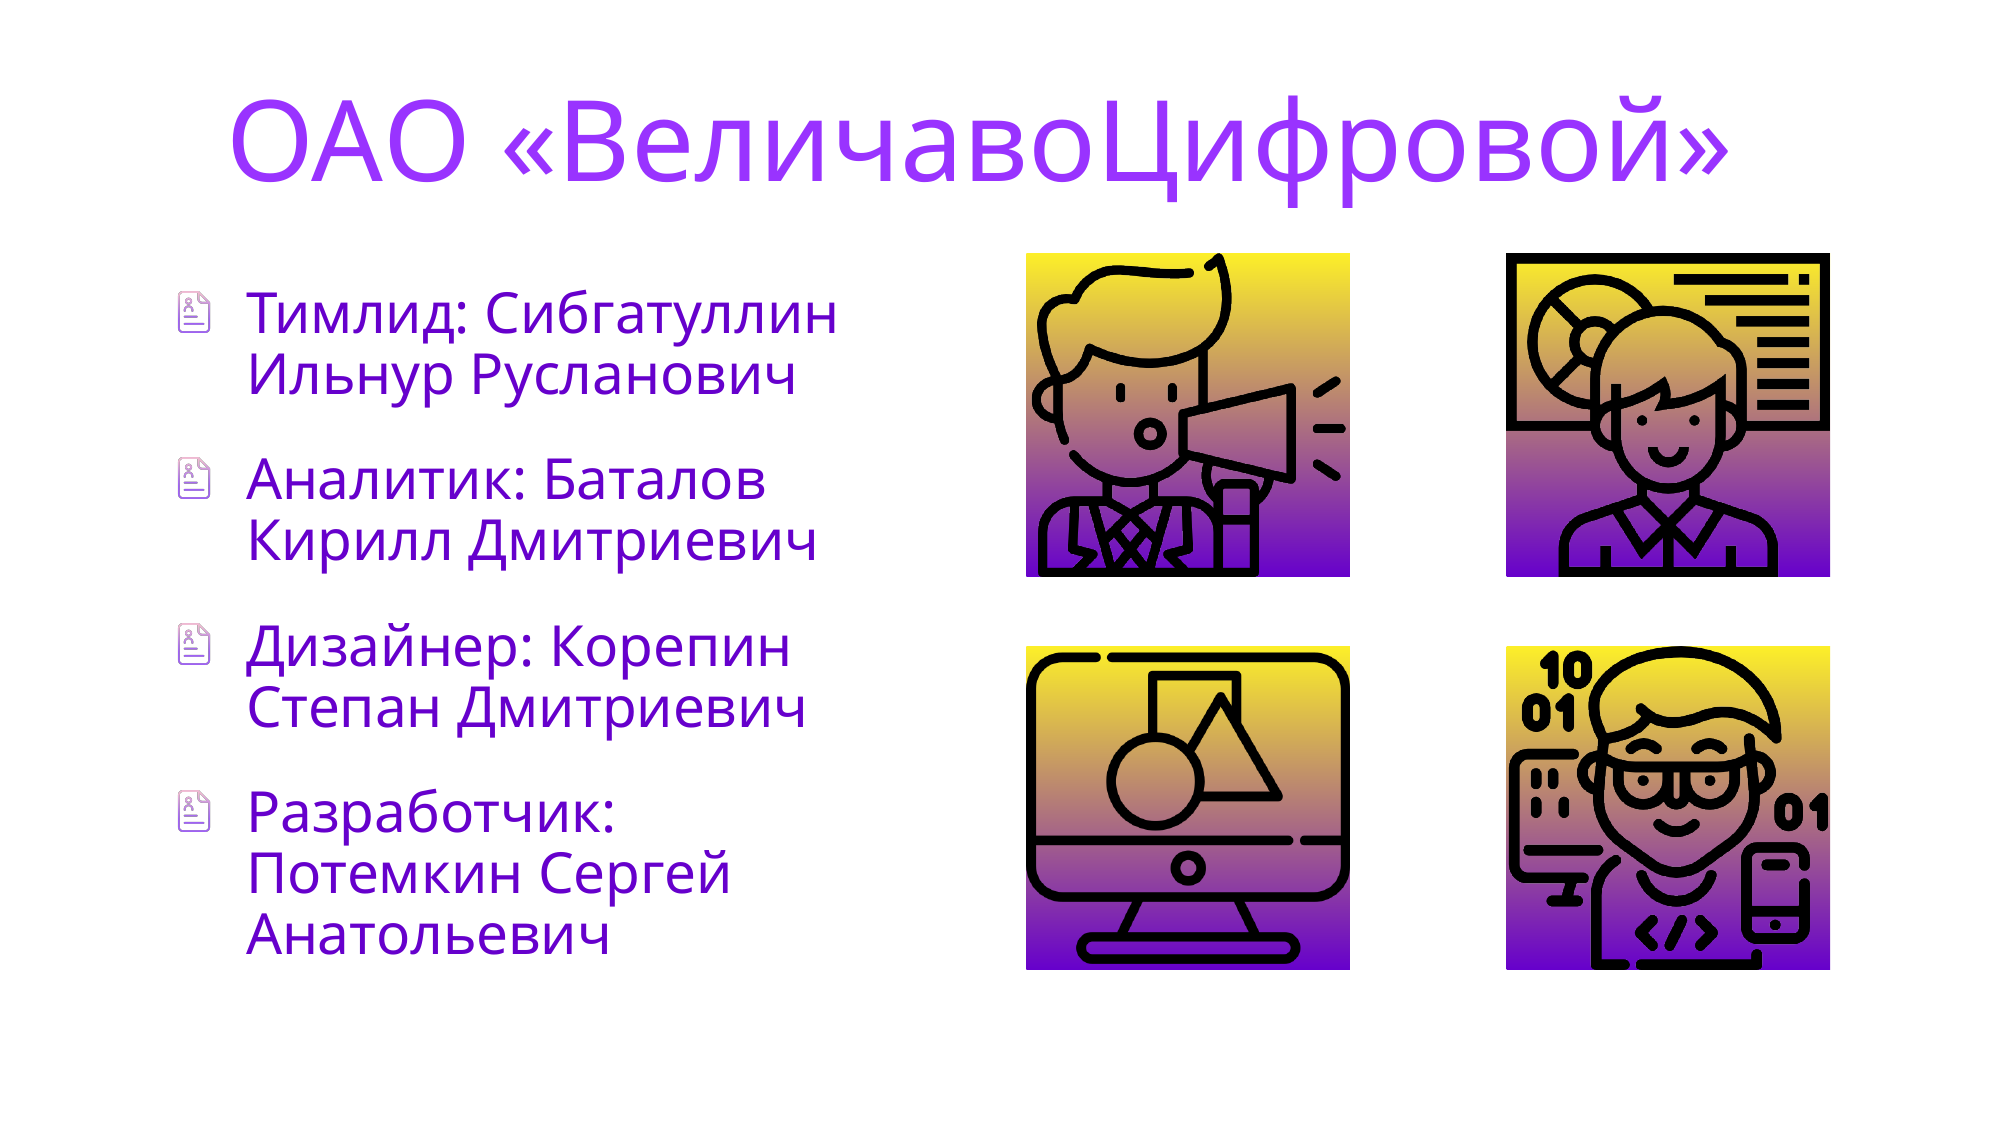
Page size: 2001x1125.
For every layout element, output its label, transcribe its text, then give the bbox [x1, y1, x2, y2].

picture [1026, 253, 1350, 577]
picture [173, 457, 215, 499]
list Тимлид: Сибгатуллин Ильнур Русланович Аналитик: Баталов Кирилл Дмитриевич Дизайнер: Корепин Степан Дмитриевич Разработчик: Потемкин Сергей Анатольевич Анатольевич [137, 277, 910, 1037]
picture [1506, 646, 1830, 970]
picture [173, 790, 215, 832]
picture [1026, 646, 1350, 970]
title ОАО «ВеличавоЦифровой»” [137, 36, 1863, 254]
picture [173, 623, 215, 665]
picture [1506, 253, 1830, 577]
picture [173, 291, 215, 333]
